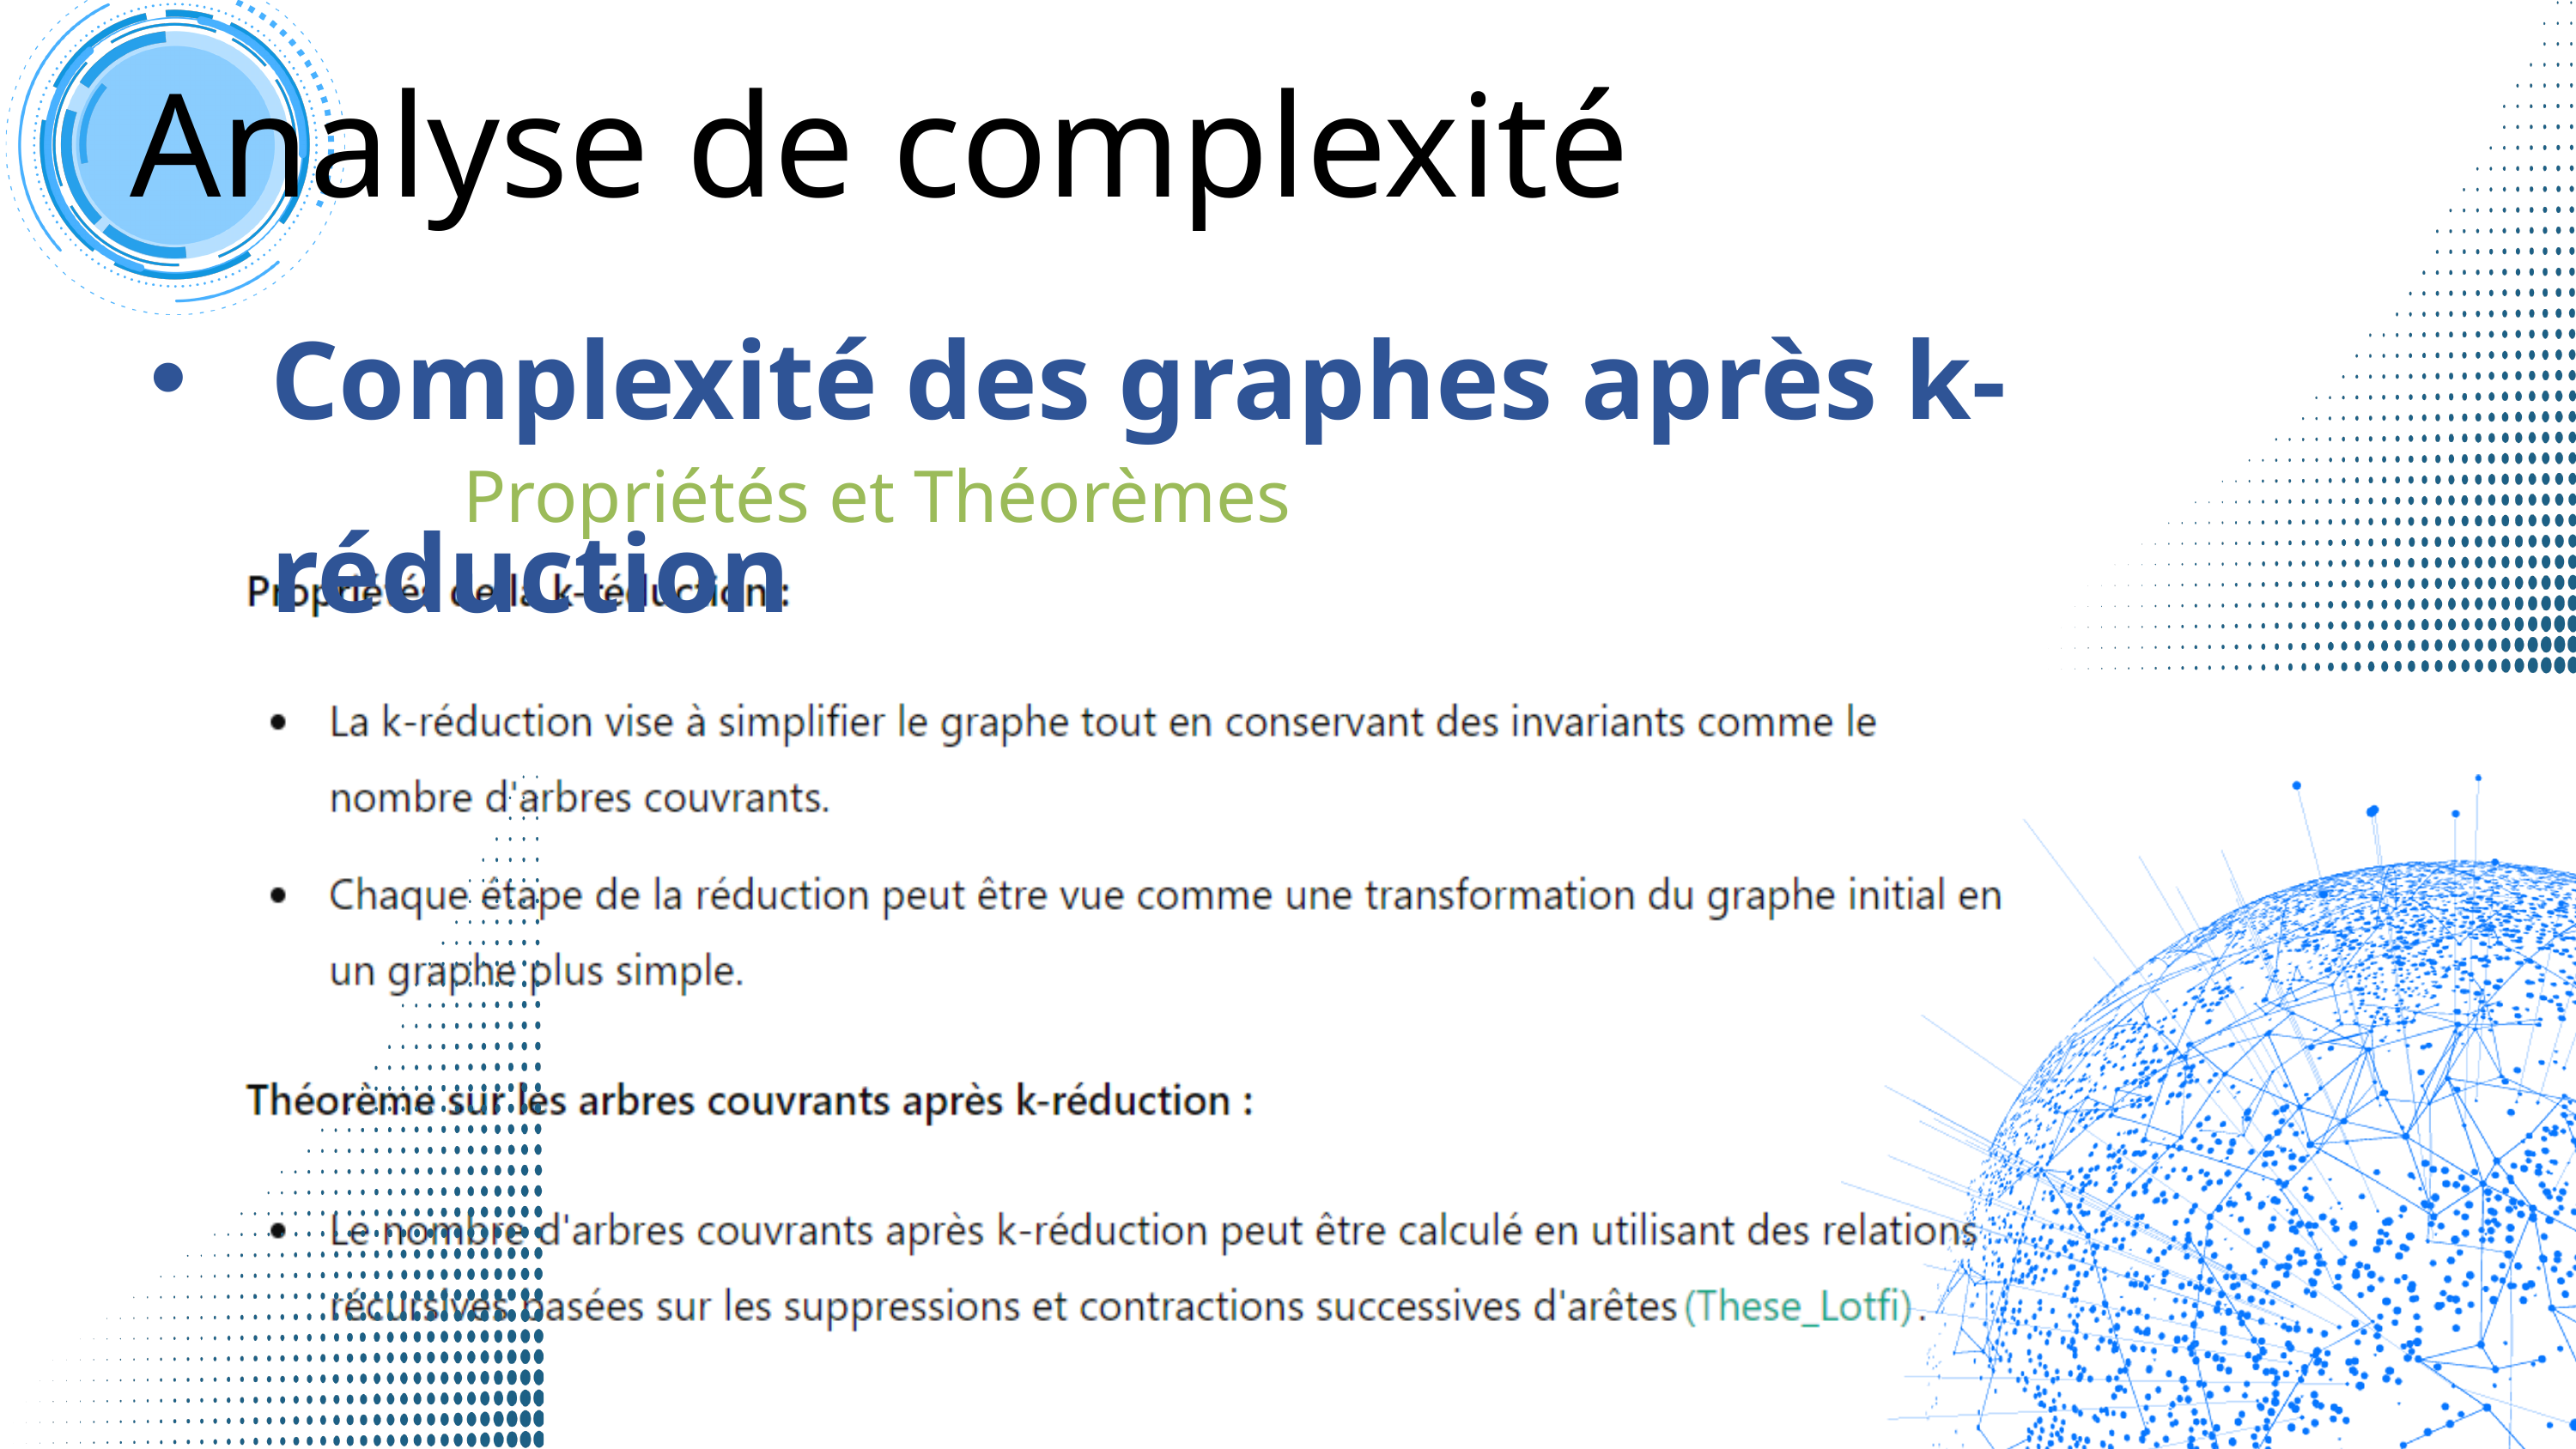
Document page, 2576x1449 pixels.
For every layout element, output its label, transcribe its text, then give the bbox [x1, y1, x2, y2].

text_box [5, 0, 345, 315]
text_box Analyse de complexité [130, 73, 1814, 226]
picture [236, 566, 2050, 1375]
text_box [1841, 774, 2576, 1449]
text_box Propriétés et Théorèmes [451, 401, 2233, 543]
text_box [0, 774, 544, 1449]
text_box Complexité des graphes après k-réduction [149, 247, 2437, 634]
text_box [2034, 0, 2576, 675]
